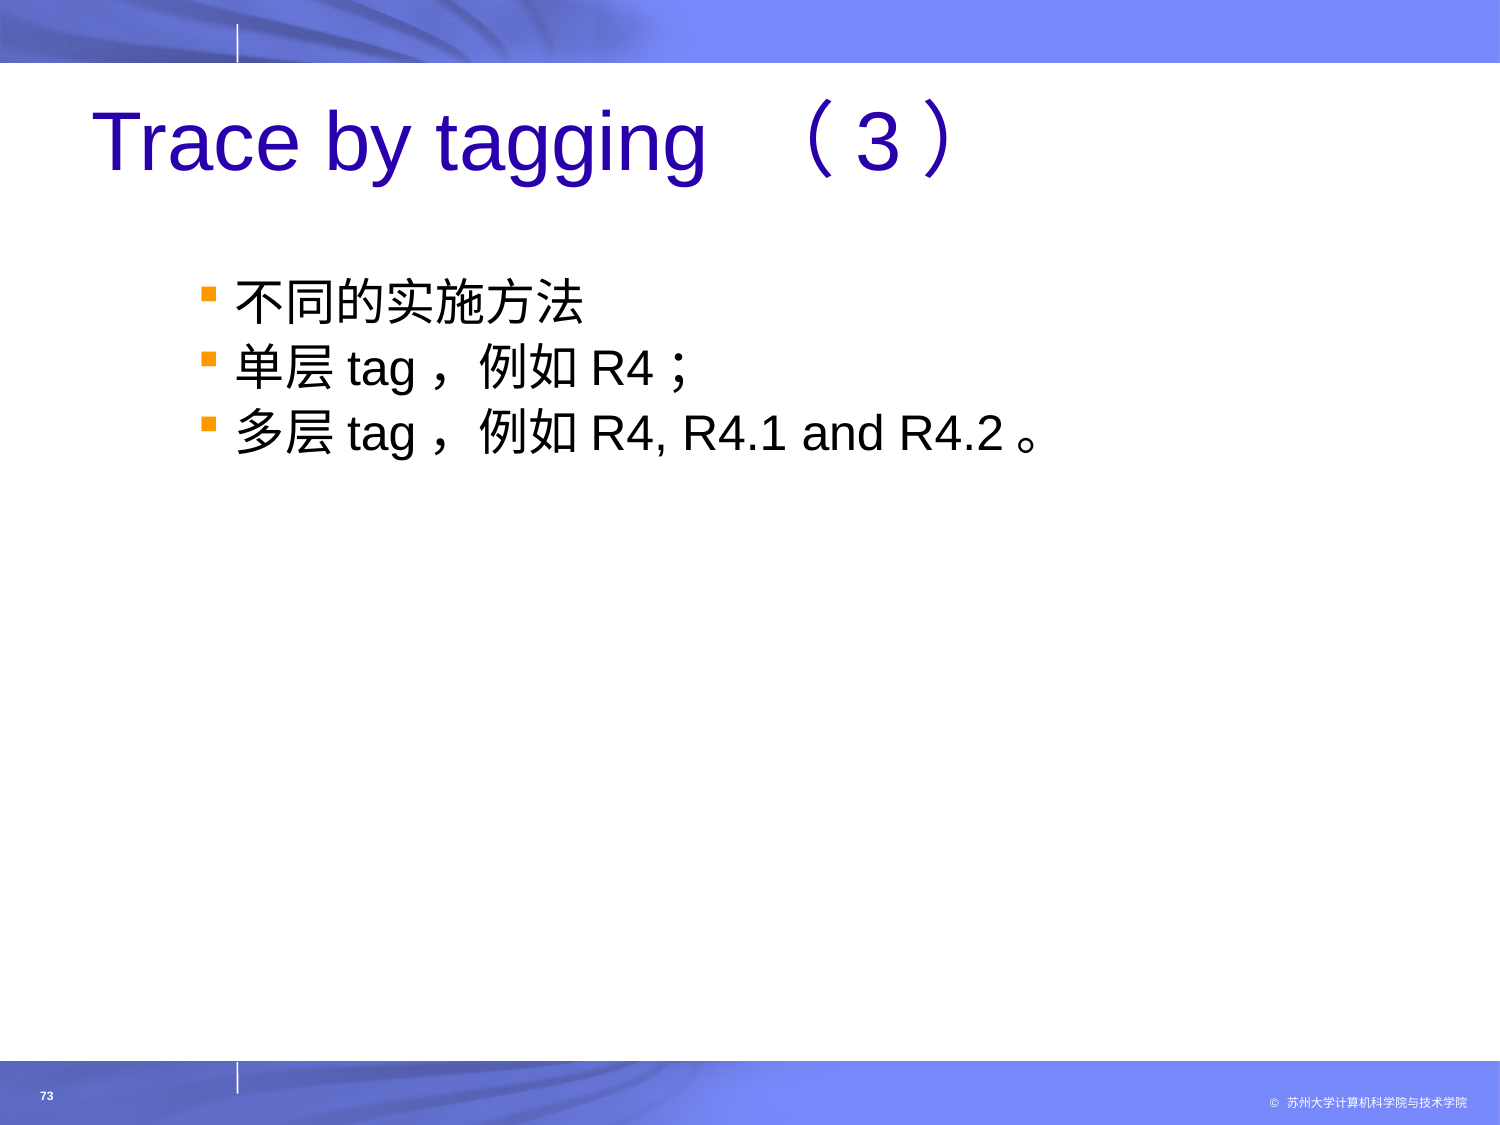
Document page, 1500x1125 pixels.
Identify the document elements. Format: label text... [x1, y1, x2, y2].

slide_number 73 [25, 1066, 191, 1120]
picture [0, 0, 1500, 63]
list 不同的实施方法 单层tag，例如R4； 多层tag，例如R4, R4.1 and R4.2。 [182, 263, 1388, 904]
title Trace by tagging （3） [76, 91, 1430, 210]
picture [0, 1061, 1500, 1125]
